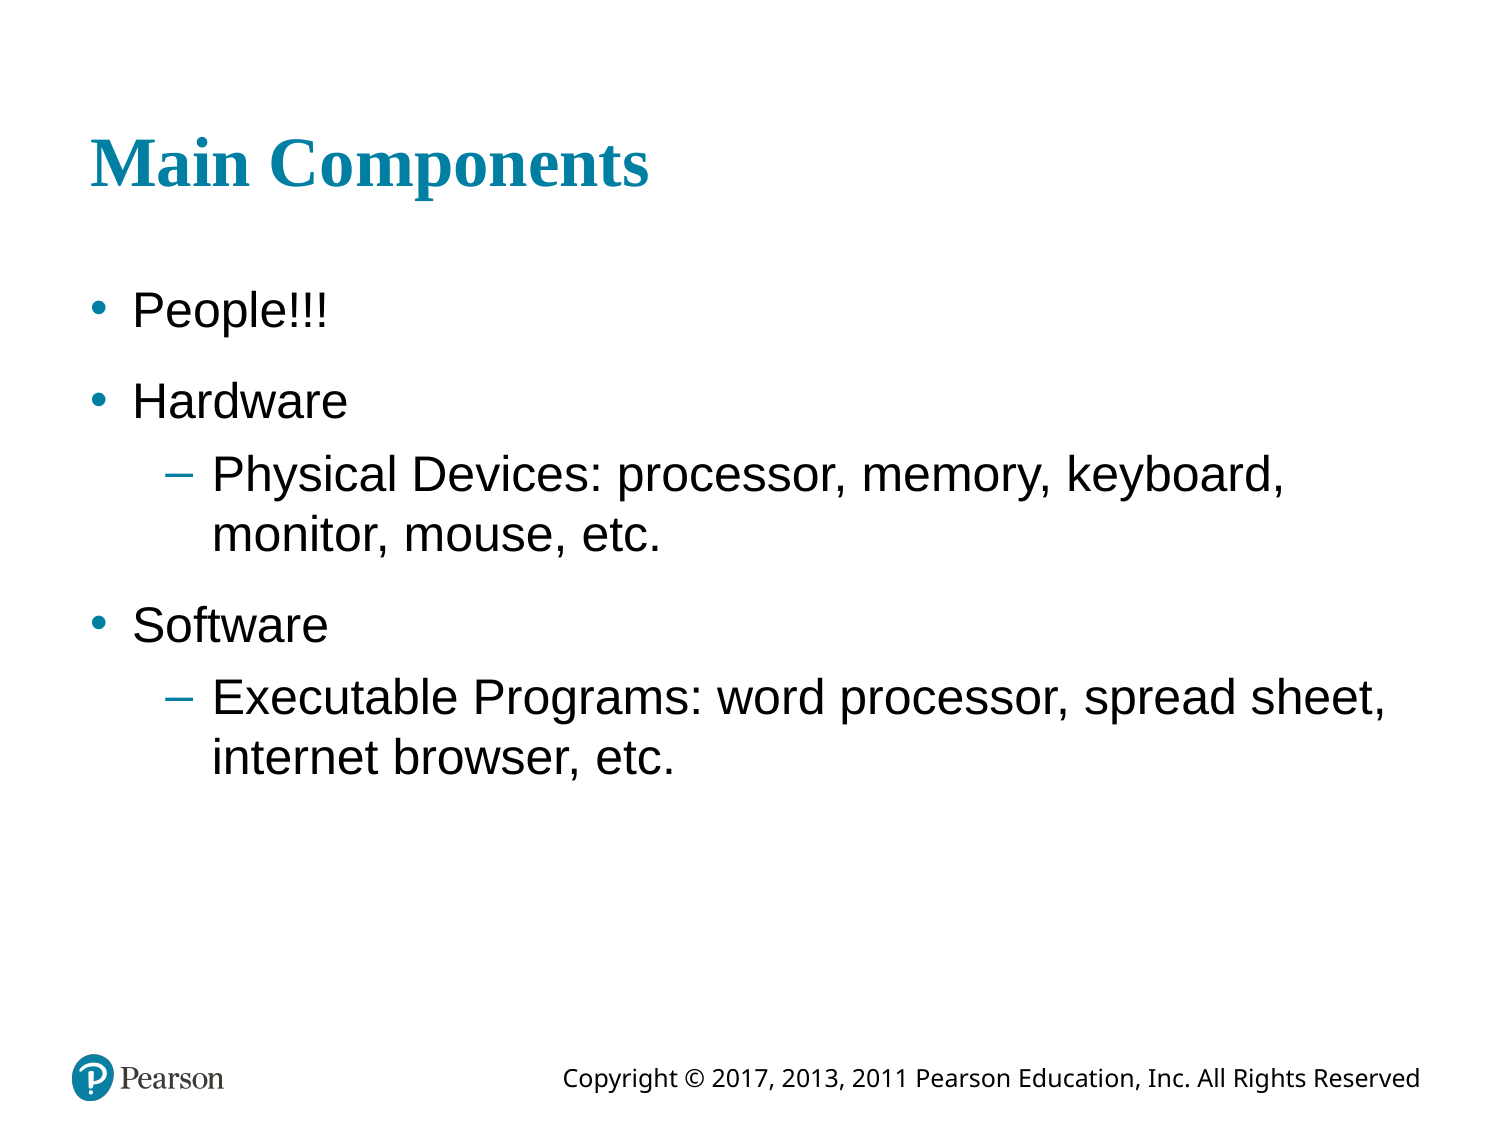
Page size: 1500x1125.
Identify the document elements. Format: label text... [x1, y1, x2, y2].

list People!!! Hardware Physical Devices: processor, memory, keyboard, monitor, mouse, etc. Software Executable Programs: word processor, spread sheet, internet browser, etc. [75, 262, 1425, 1005]
picture [98, 1054, 224, 1101]
picture [72, 1087, 83, 1101]
title Main Components [75, 35, 1425, 216]
picture [80, 1063, 106, 1088]
picture [72, 1054, 88, 1070]
